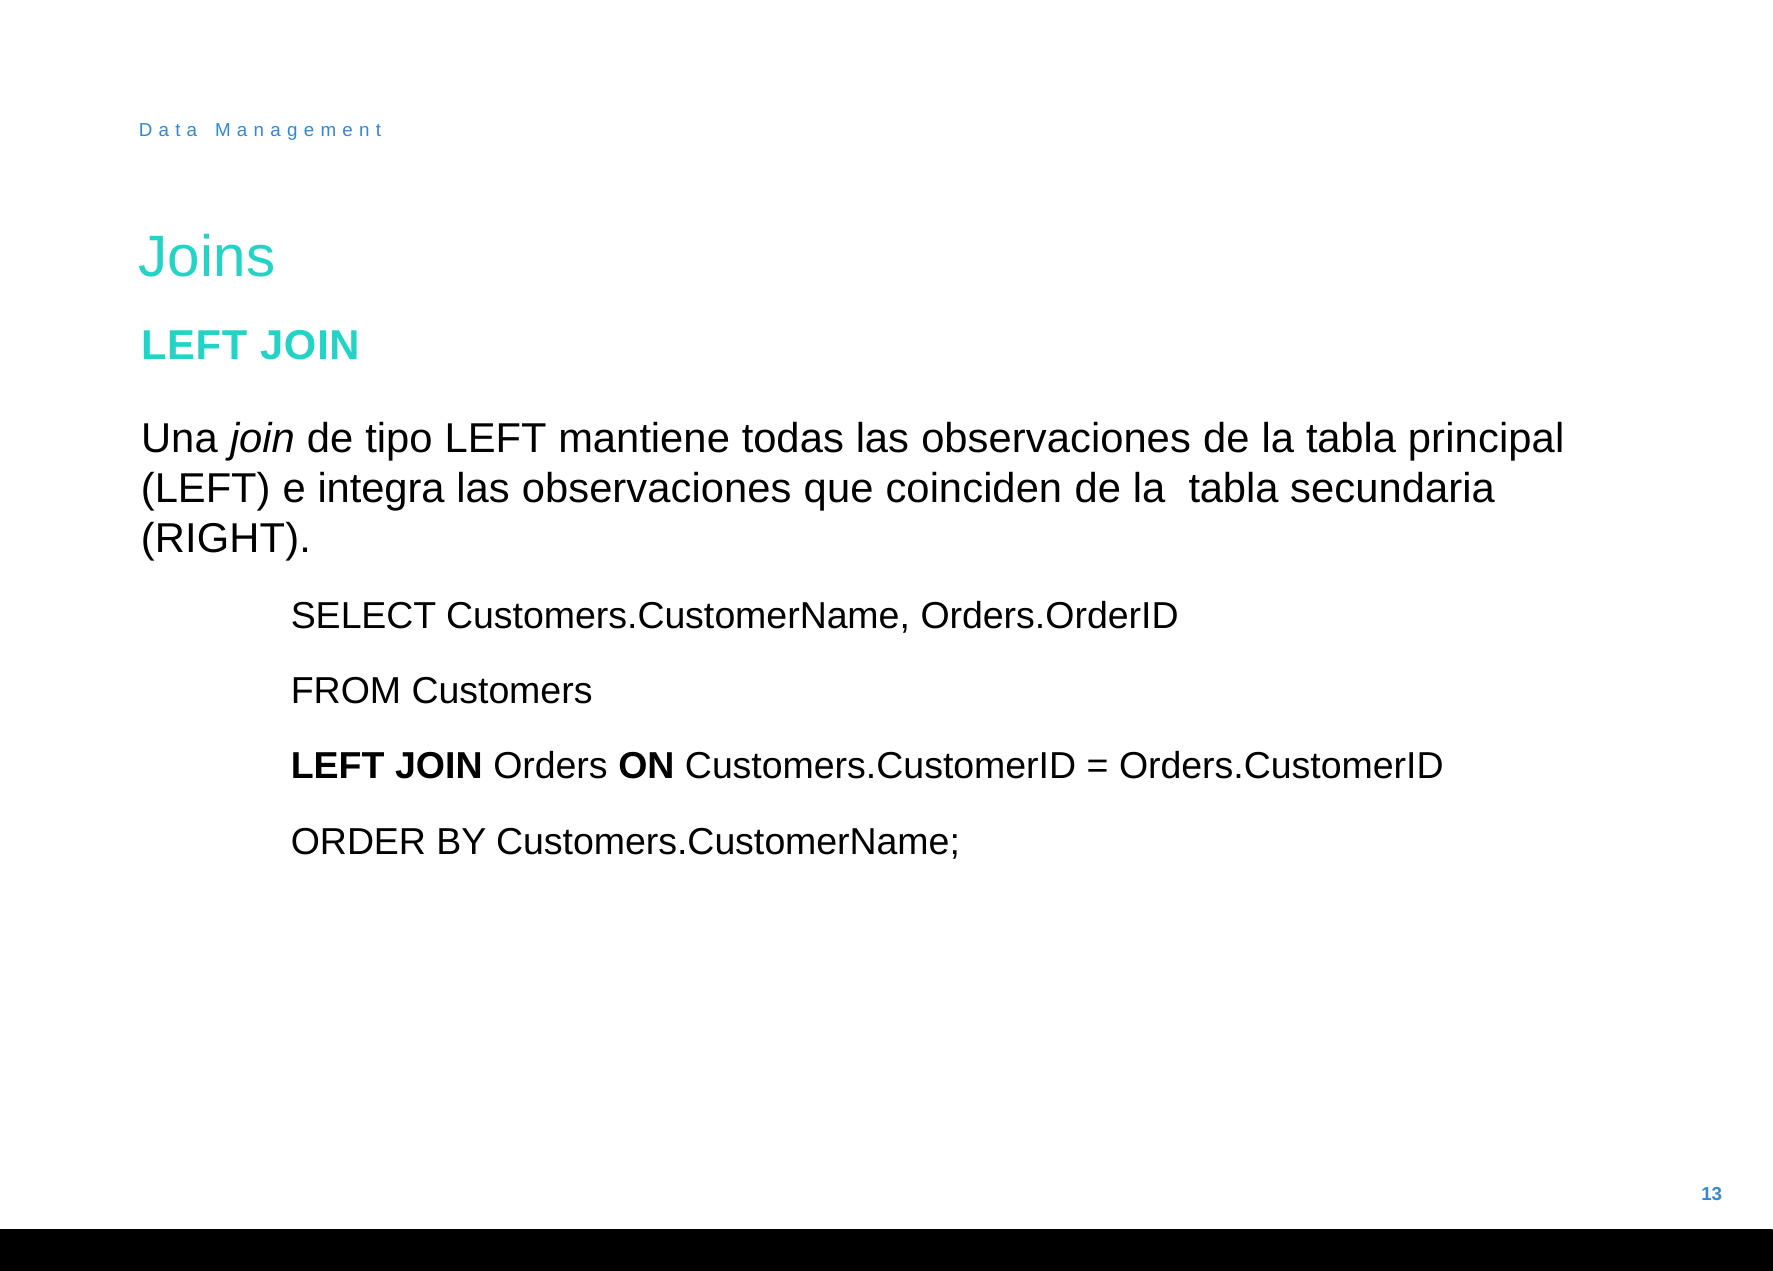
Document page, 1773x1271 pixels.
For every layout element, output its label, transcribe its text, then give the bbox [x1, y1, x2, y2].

list Data Management [123, 109, 787, 156]
title Joins [123, 210, 1349, 282]
text_box 13 [1686, 1162, 1756, 1223]
list LEFT JOIN Una join de tipo LEFT mantiene todas las observaciones de la tabla principal (LEFT) e integra las observaciones que coinciden de la tabla secundaria (RIGHT). SELECT Customers.CustomerName, Orders.OrderID FROM Customers LEFT JOIN Orders ON Customers.CustomerID = Orders.CustomerID ORDER BY Customers.CustomerName; [123, 310, 1649, 1123]
text_box [0, 1229, 1773, 1271]
